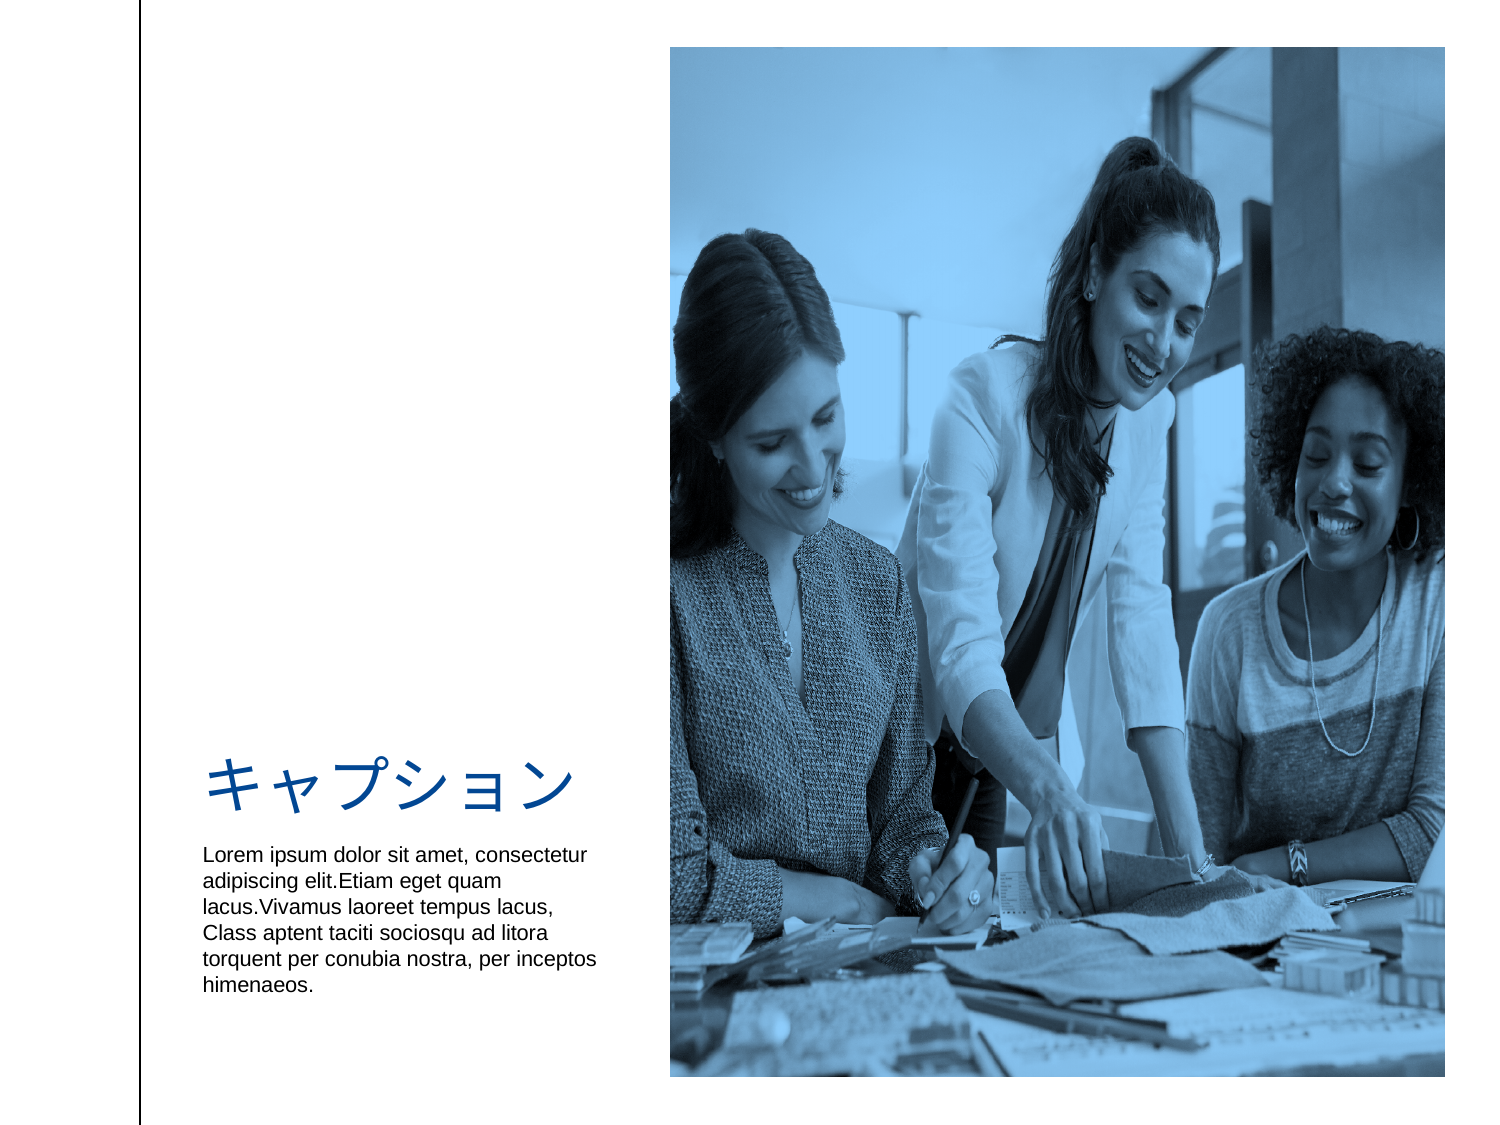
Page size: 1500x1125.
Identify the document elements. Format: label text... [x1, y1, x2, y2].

picture [669, 47, 1445, 1078]
list Lorem ipsum dolor sit amet, consectetur adipiscing elit.Etiam eget quam lacus.Vivamus laoreet tempus lacus, Class aptent taciti sociosqu ad litora torquent per conubia nostra, per inceptos himenaeos. [202, 833, 608, 1077]
title キャプション [202, 724, 608, 830]
